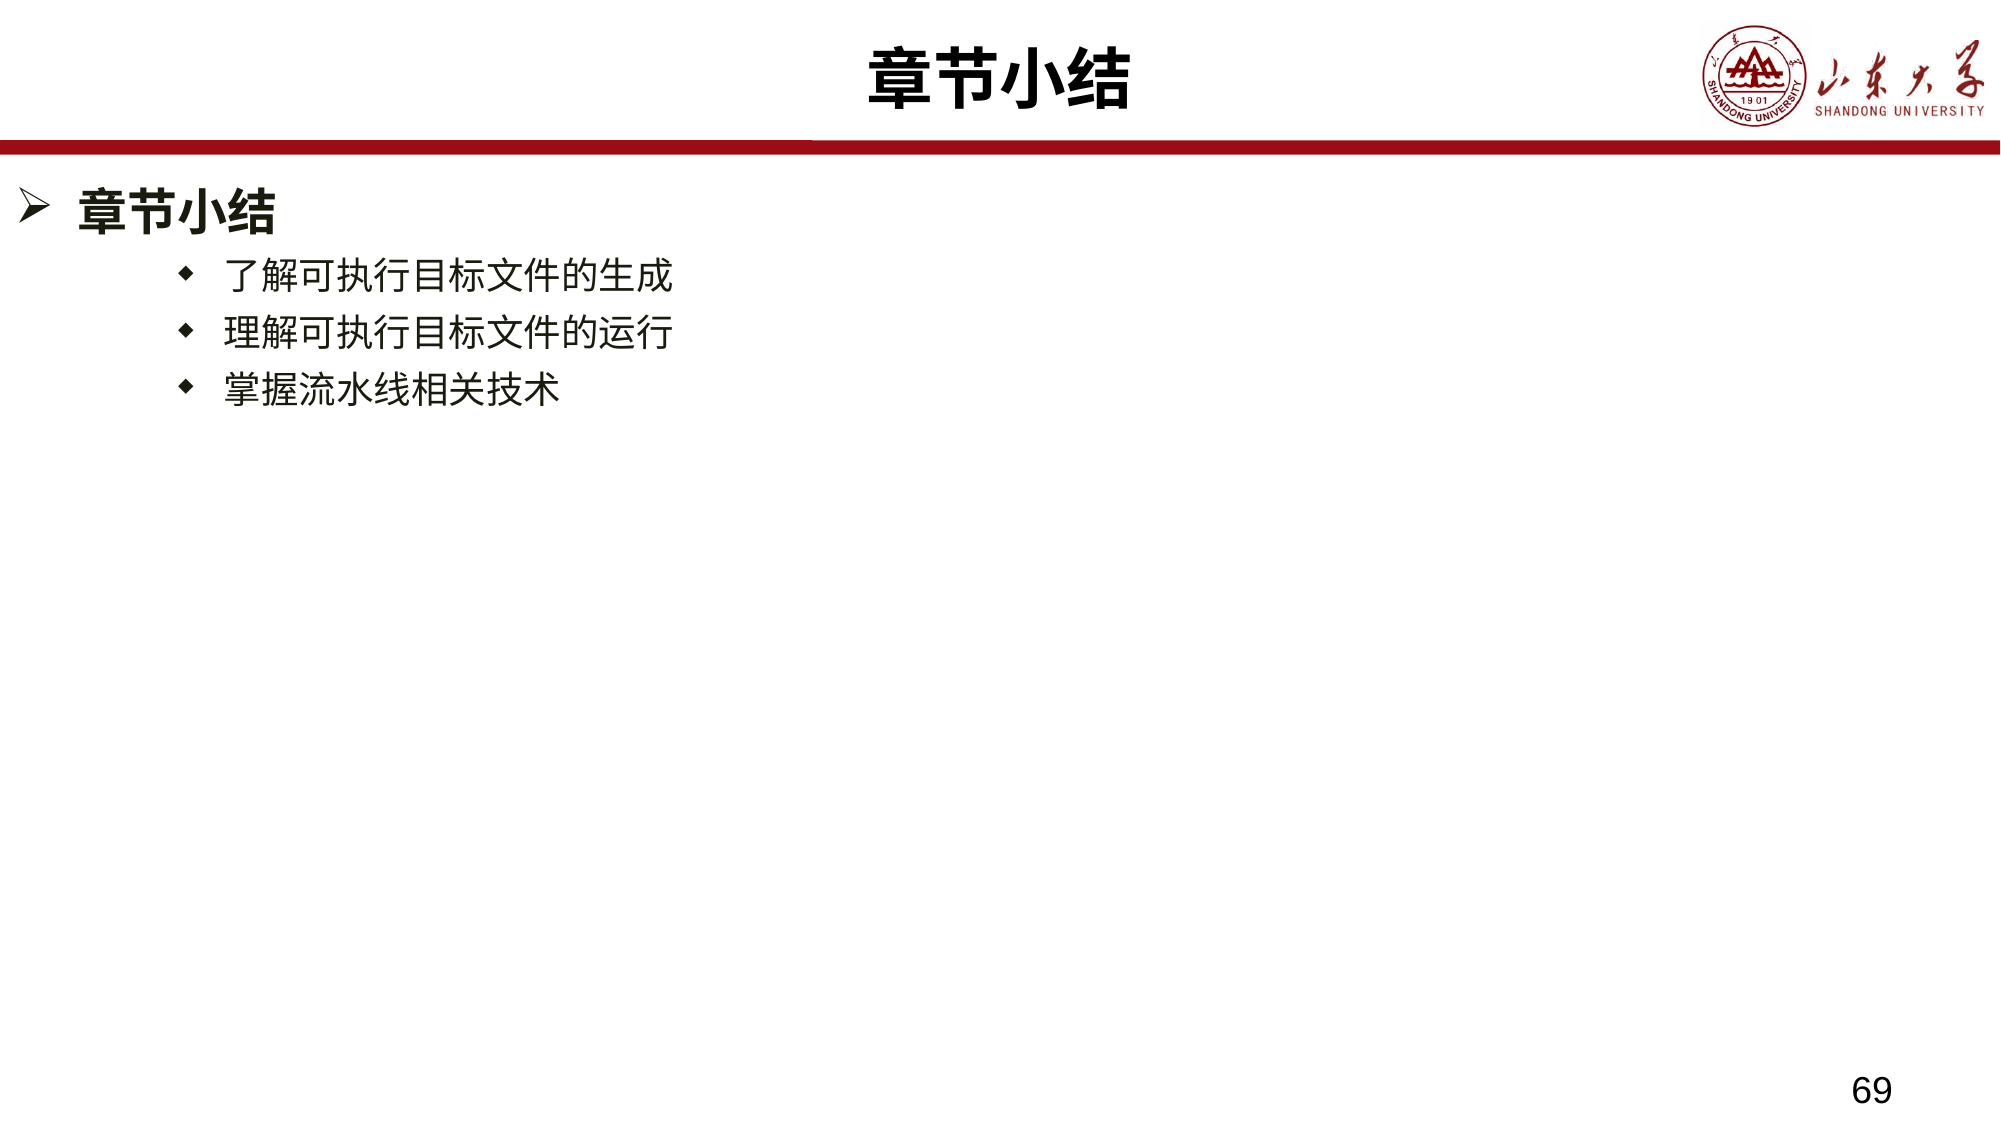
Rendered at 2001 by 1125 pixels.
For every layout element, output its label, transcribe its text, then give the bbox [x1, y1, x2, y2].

picture [1698, 21, 1810, 39]
title 章节小结 [0, 39, 2000, 152]
list 章节小结 了解可执行目标文件的生成 理解可执行目标文件的运行 掌握流水线相关技术 [0, 177, 2000, 1053]
slide_number 69 [1836, 1058, 2000, 1125]
